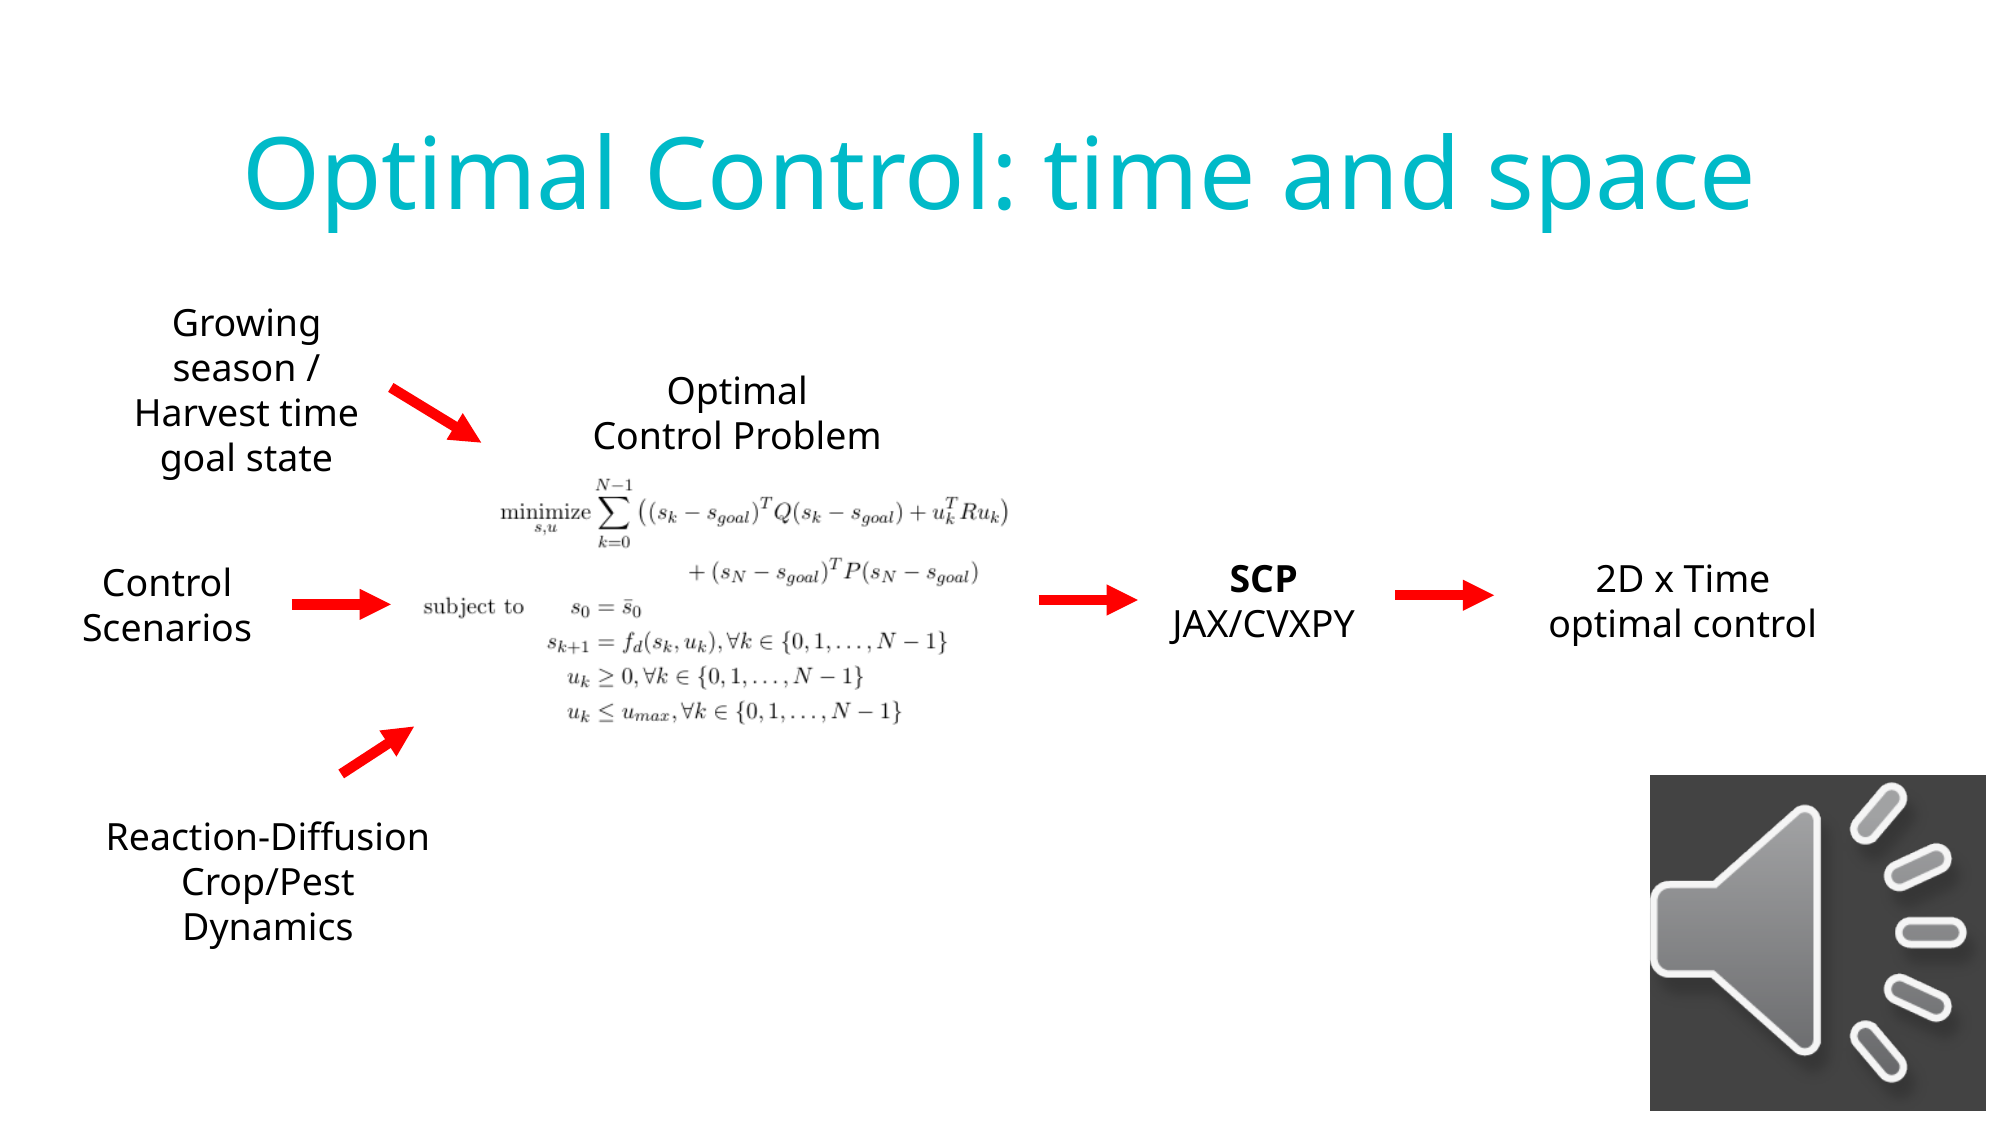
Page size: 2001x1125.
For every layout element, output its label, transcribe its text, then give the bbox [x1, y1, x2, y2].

text_box SCP JAX/CVXPY [1157, 547, 1370, 652]
text_box Reaction-Diffusion Crop/Pest Dynamics [90, 805, 446, 956]
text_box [341, 726, 415, 774]
picture [1648, 773, 1987, 1112]
picture [413, 461, 1039, 748]
text_box Optimal Control Problem [577, 359, 897, 461]
text_box 2D x Time optimal control [1533, 547, 1833, 652]
text_box Optimal Control: time and space [137, 102, 1863, 320]
text_box Growing season / Harvest time goal state [79, 291, 414, 486]
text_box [390, 387, 482, 443]
text_box Control Scenarios [67, 551, 267, 657]
